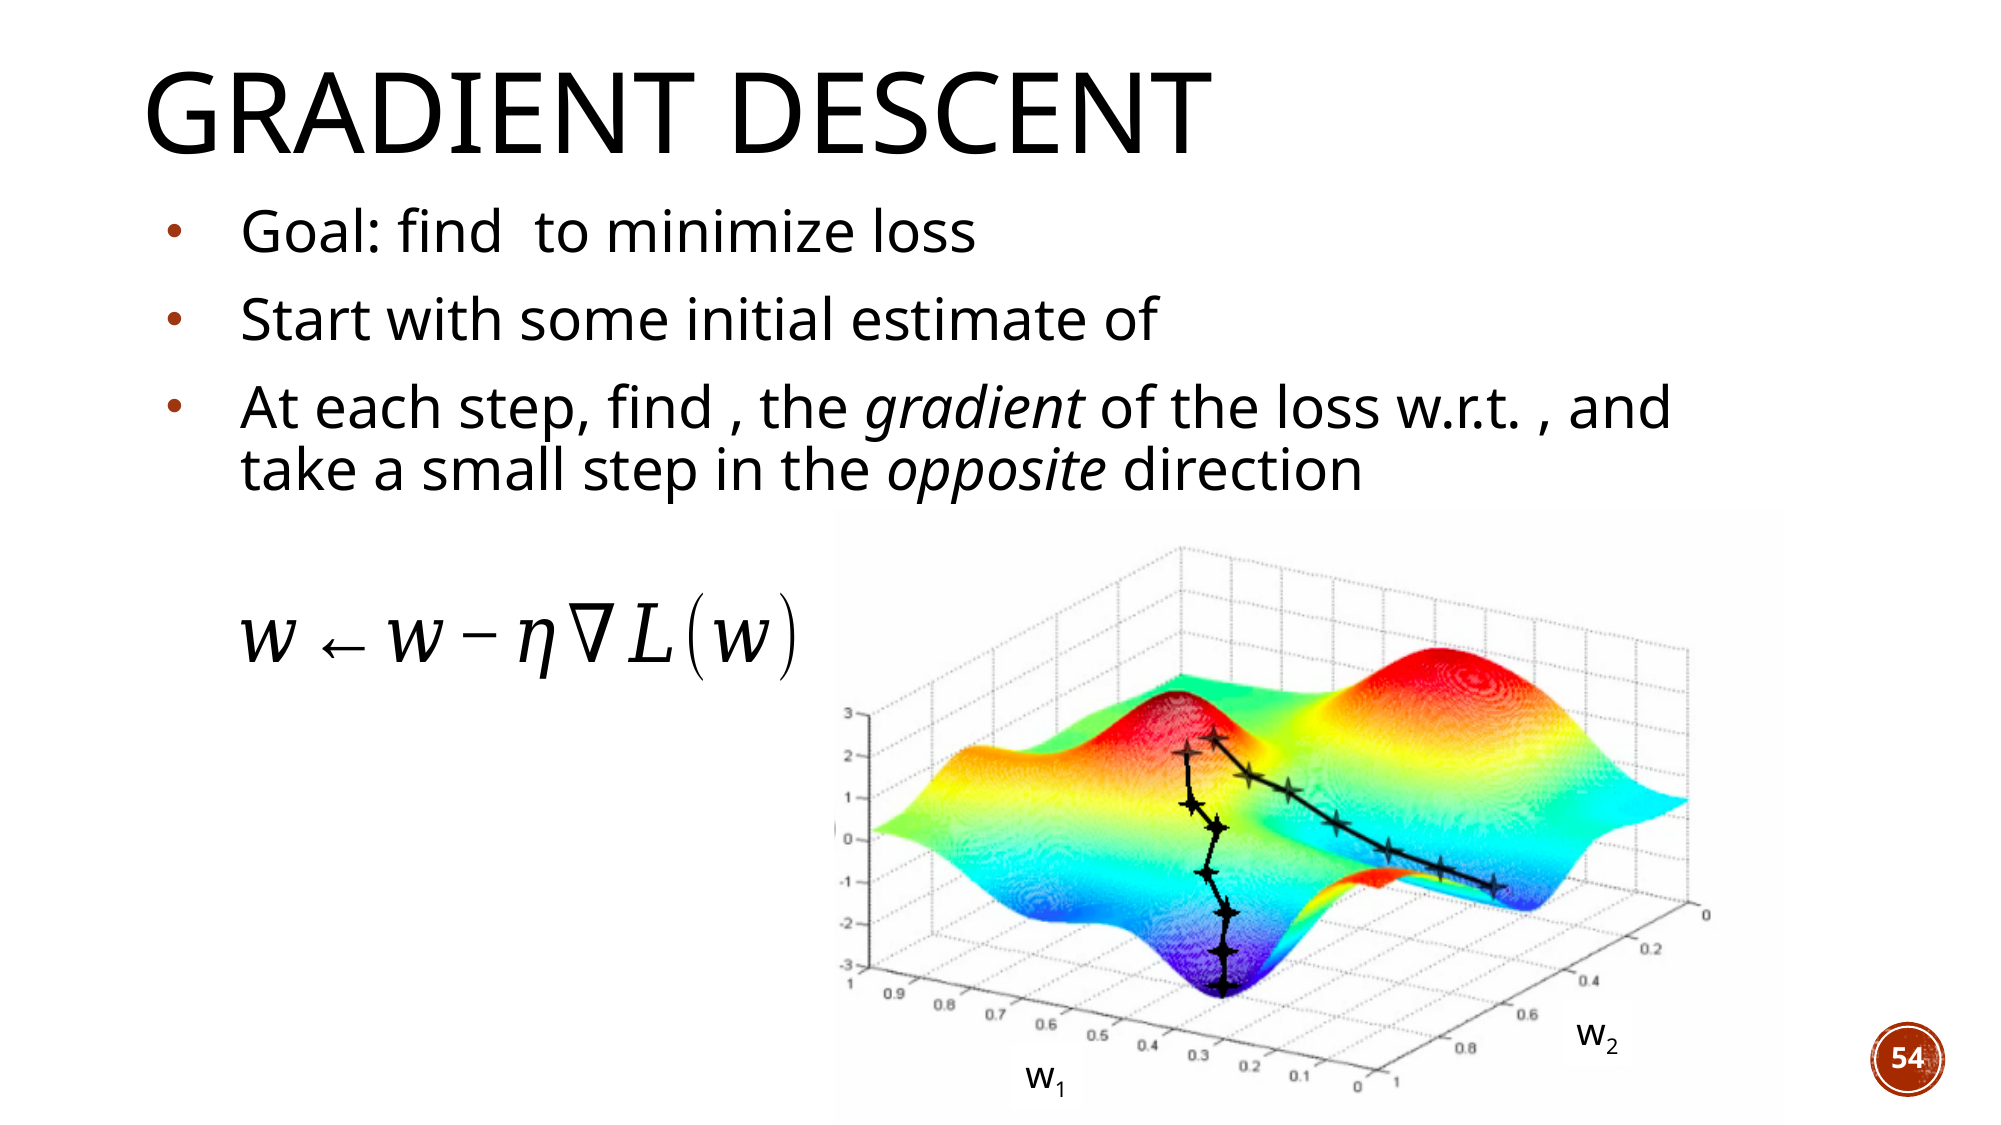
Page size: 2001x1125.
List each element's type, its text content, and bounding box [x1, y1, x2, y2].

slide_number 54 [1900, 1028, 1961, 1089]
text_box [838, 511, 1898, 1125]
text_box Gradient descent [126, 0, 1880, 234]
